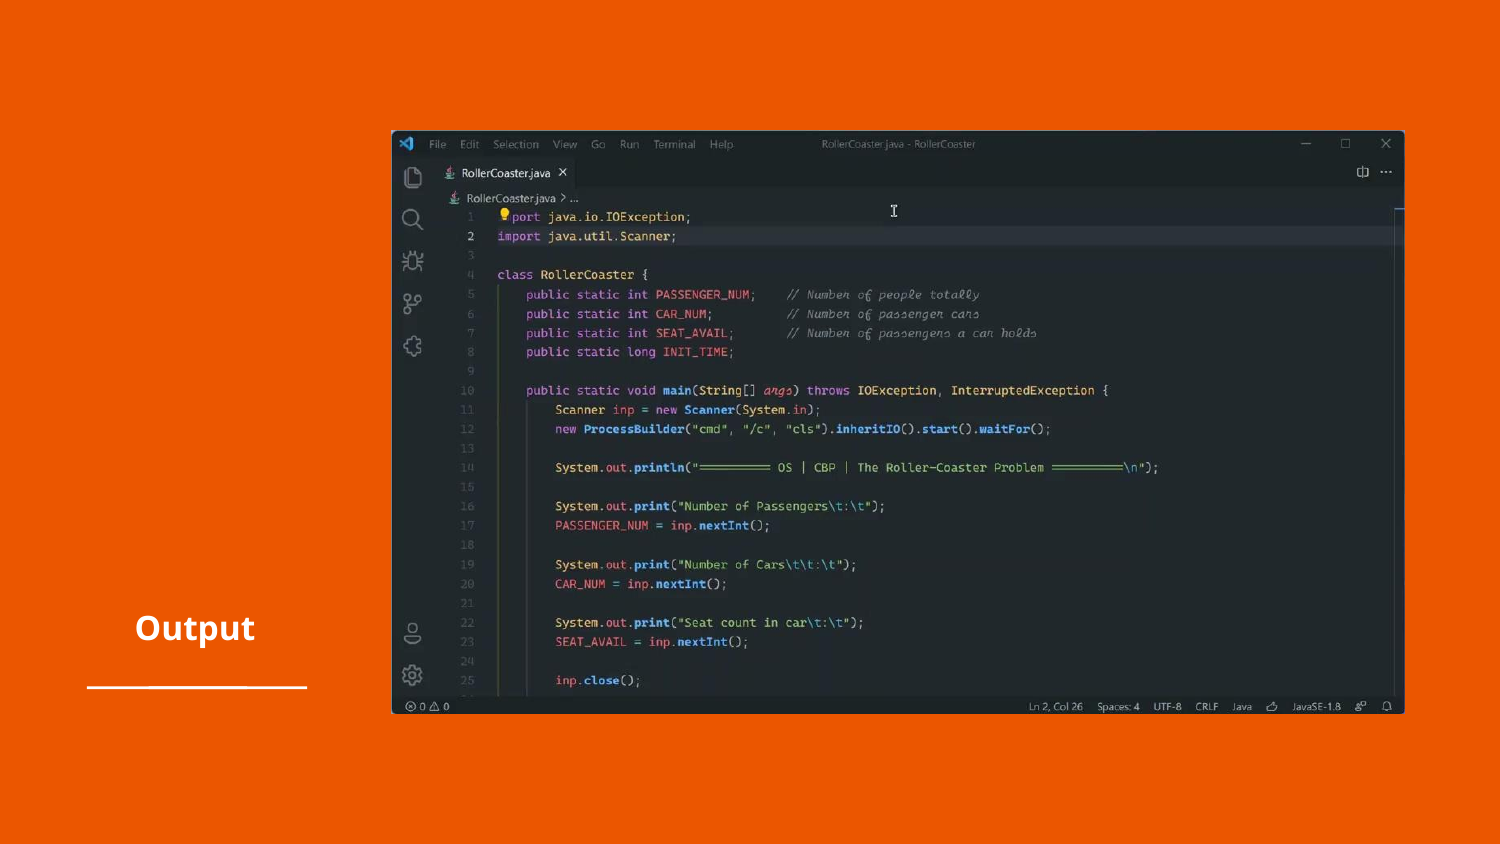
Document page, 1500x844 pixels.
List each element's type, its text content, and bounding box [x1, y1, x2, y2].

title Output [119, 589, 338, 666]
picture [390, 129, 1405, 714]
